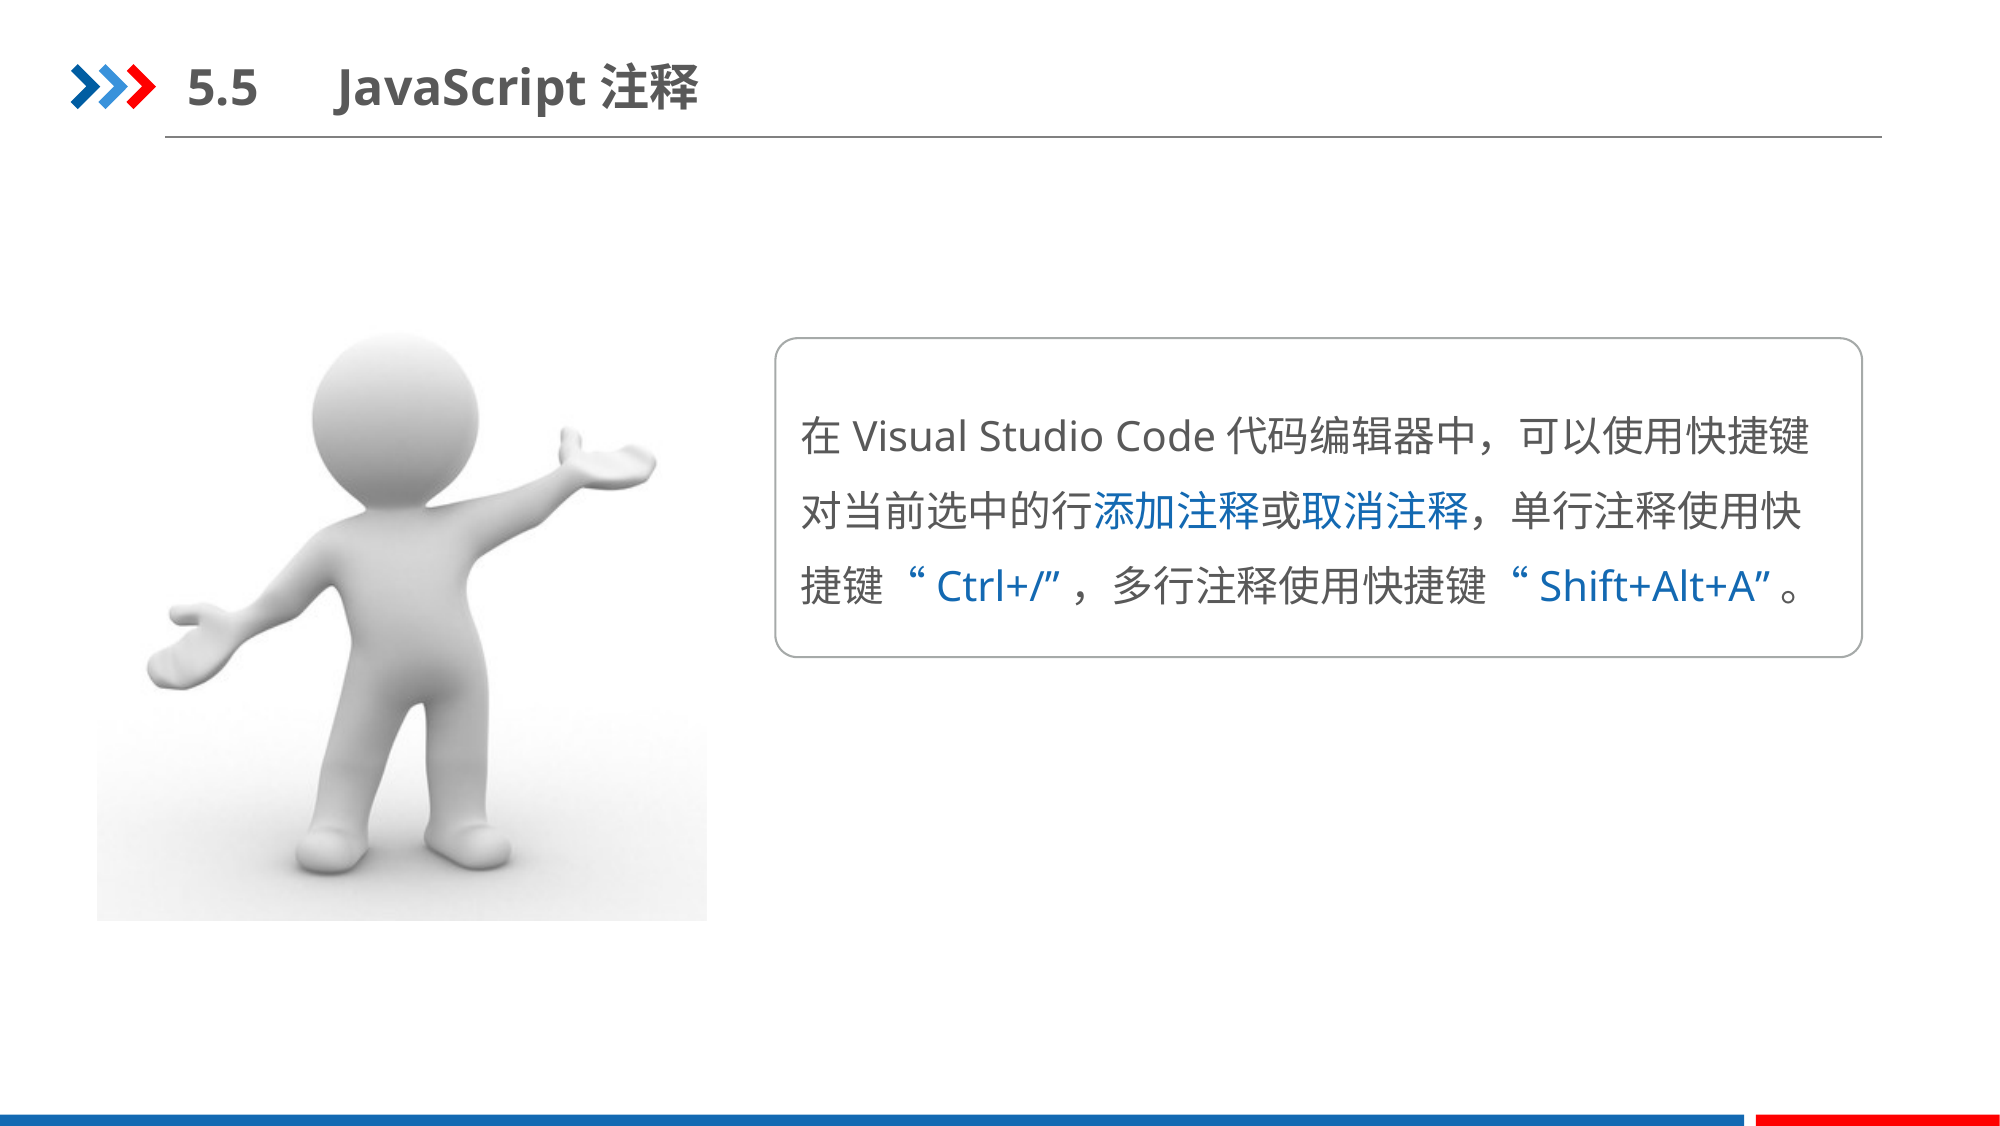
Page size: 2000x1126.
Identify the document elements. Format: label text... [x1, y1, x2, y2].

text_box 5.5 JavaScript注释 [187, 43, 717, 127]
text_box [775, 338, 1863, 658]
picture [96, 263, 707, 921]
